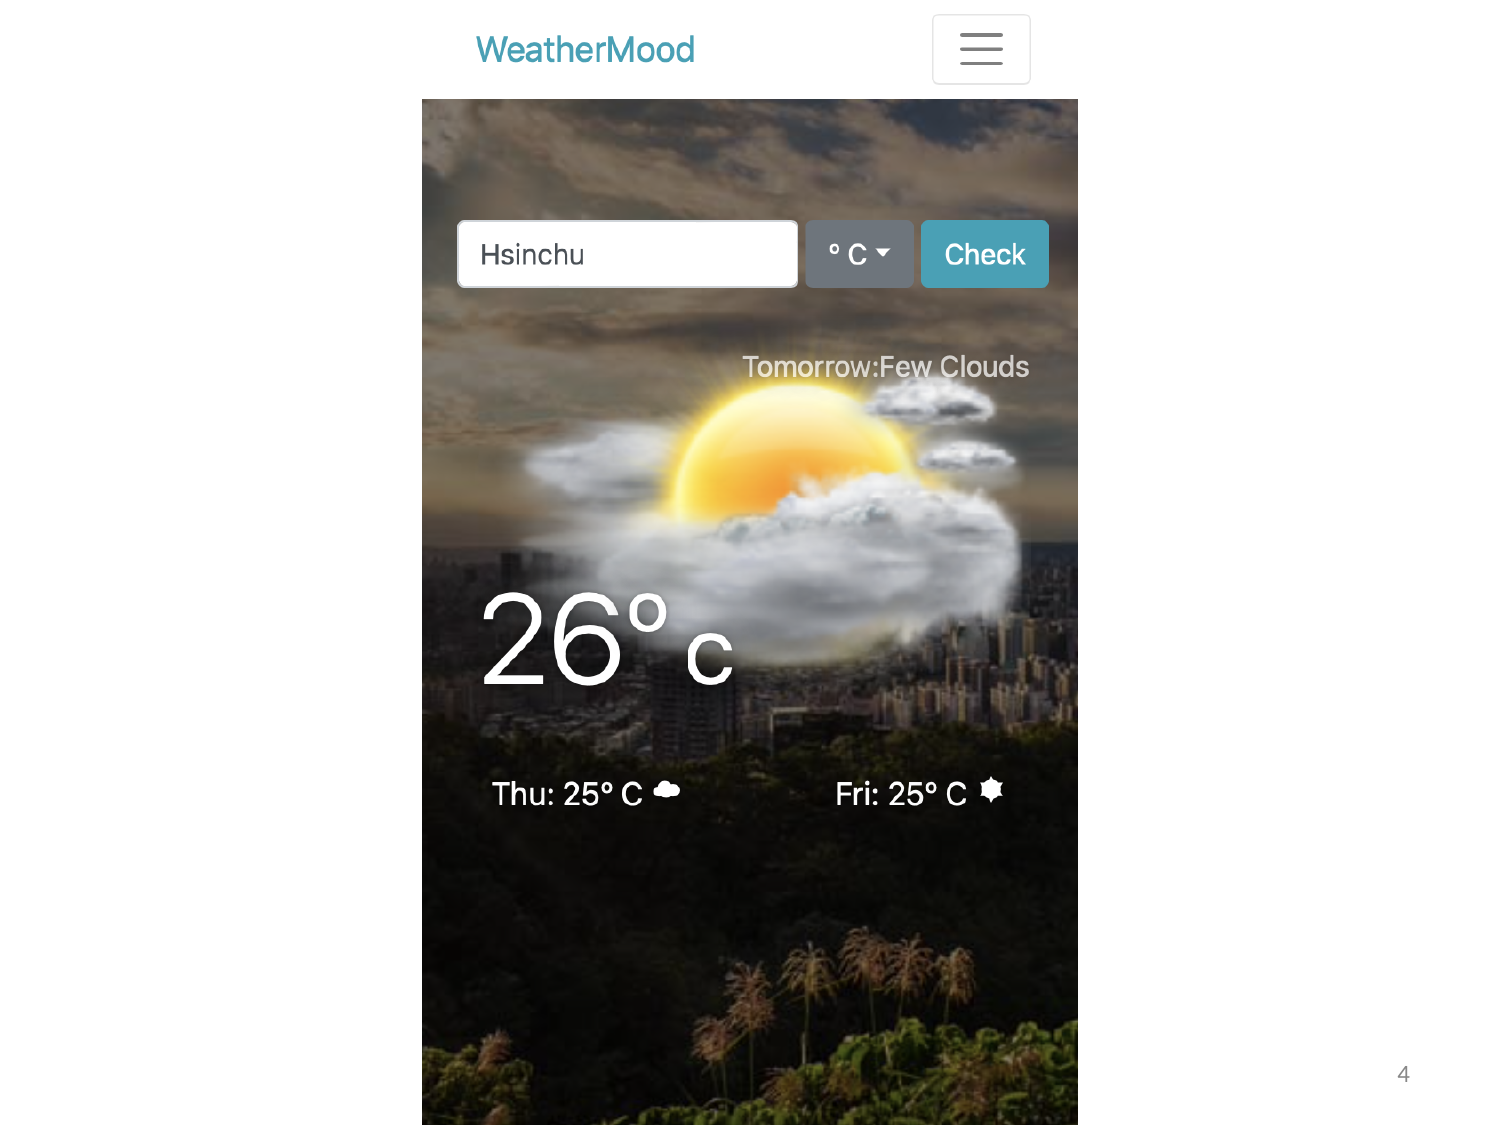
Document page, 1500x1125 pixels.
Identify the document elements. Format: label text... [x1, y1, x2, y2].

picture [421, 0, 1079, 1125]
slide_number 4 [1082, 1042, 1425, 1103]
